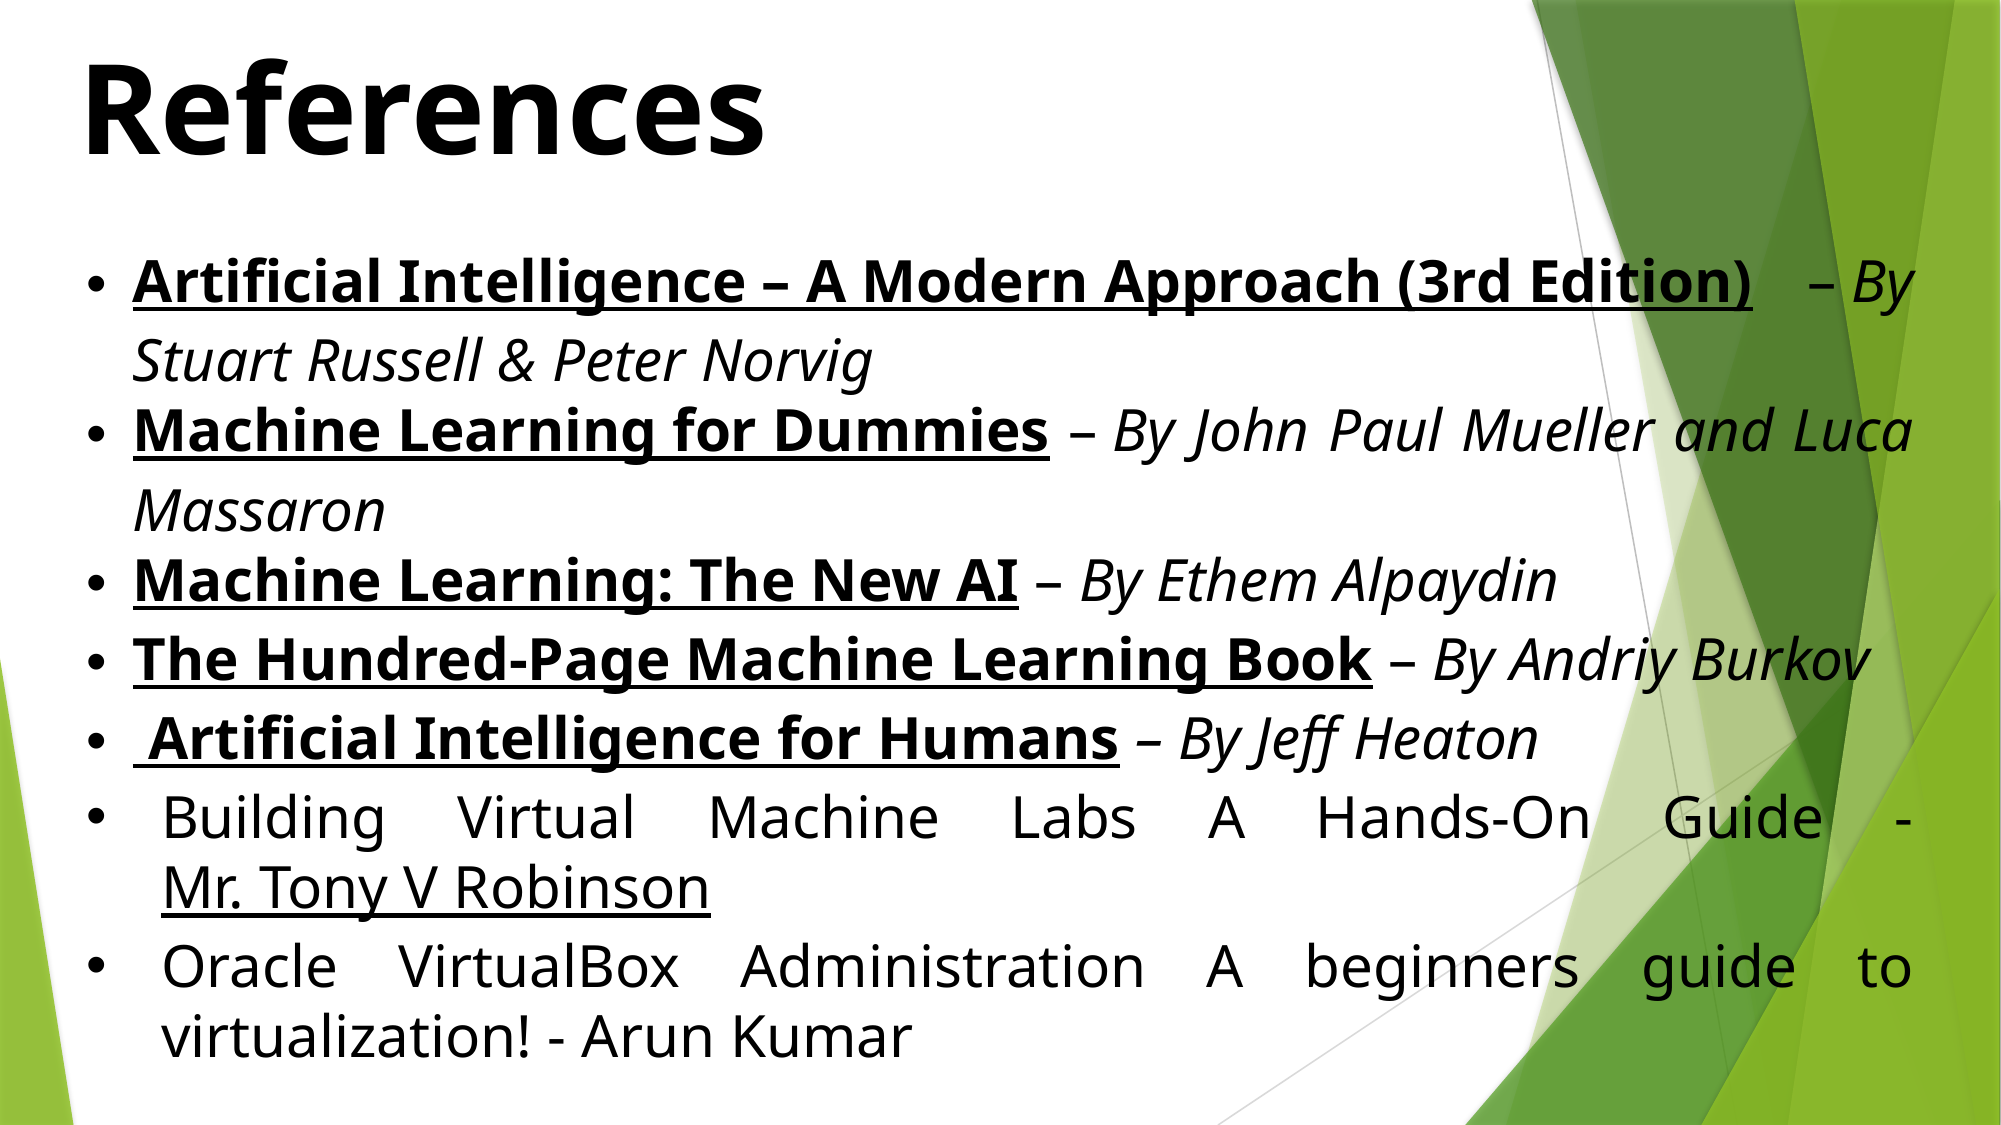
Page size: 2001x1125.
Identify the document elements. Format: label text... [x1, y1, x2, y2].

text_box References [63, 21, 942, 187]
text_box Artificial Intelligence – A Modern Approach (3rd Edition) – By Stuart Russell & Peter Norvig Machine Learning for Dummies – By John Paul Mueller and Luca Massaron Machine Learning: The New AI – By Ethem Alpaydin The Hundred-Page Machine Learning Book – By Andriy Burkov Artificial Intelligence for Humans – By Jeff Heaton Building Virtual Machine Labs A Hands-On Guide - Mr. Tony V Robinson Oracle VirtualBox Administration A beginners guide to virtualization! - Arun Kumar [71, 236, 1929, 1125]
